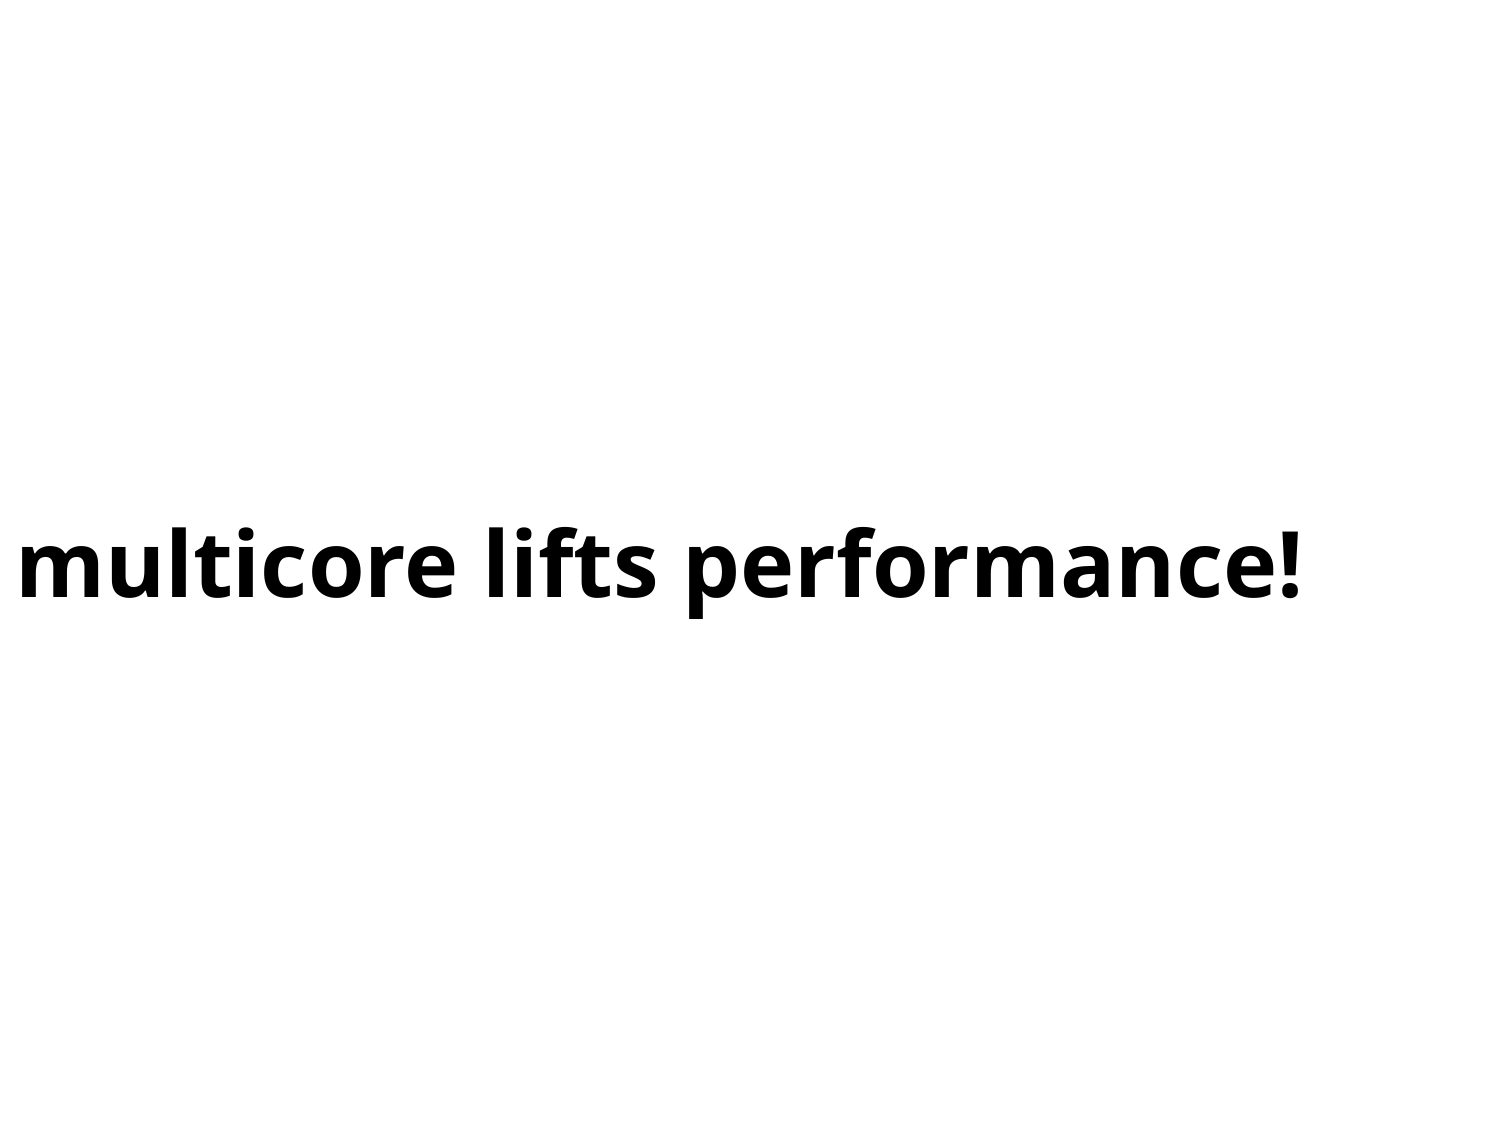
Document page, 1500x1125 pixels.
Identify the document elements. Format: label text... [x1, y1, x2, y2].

title multicore lifts performance! [0, 349, 1500, 663]
